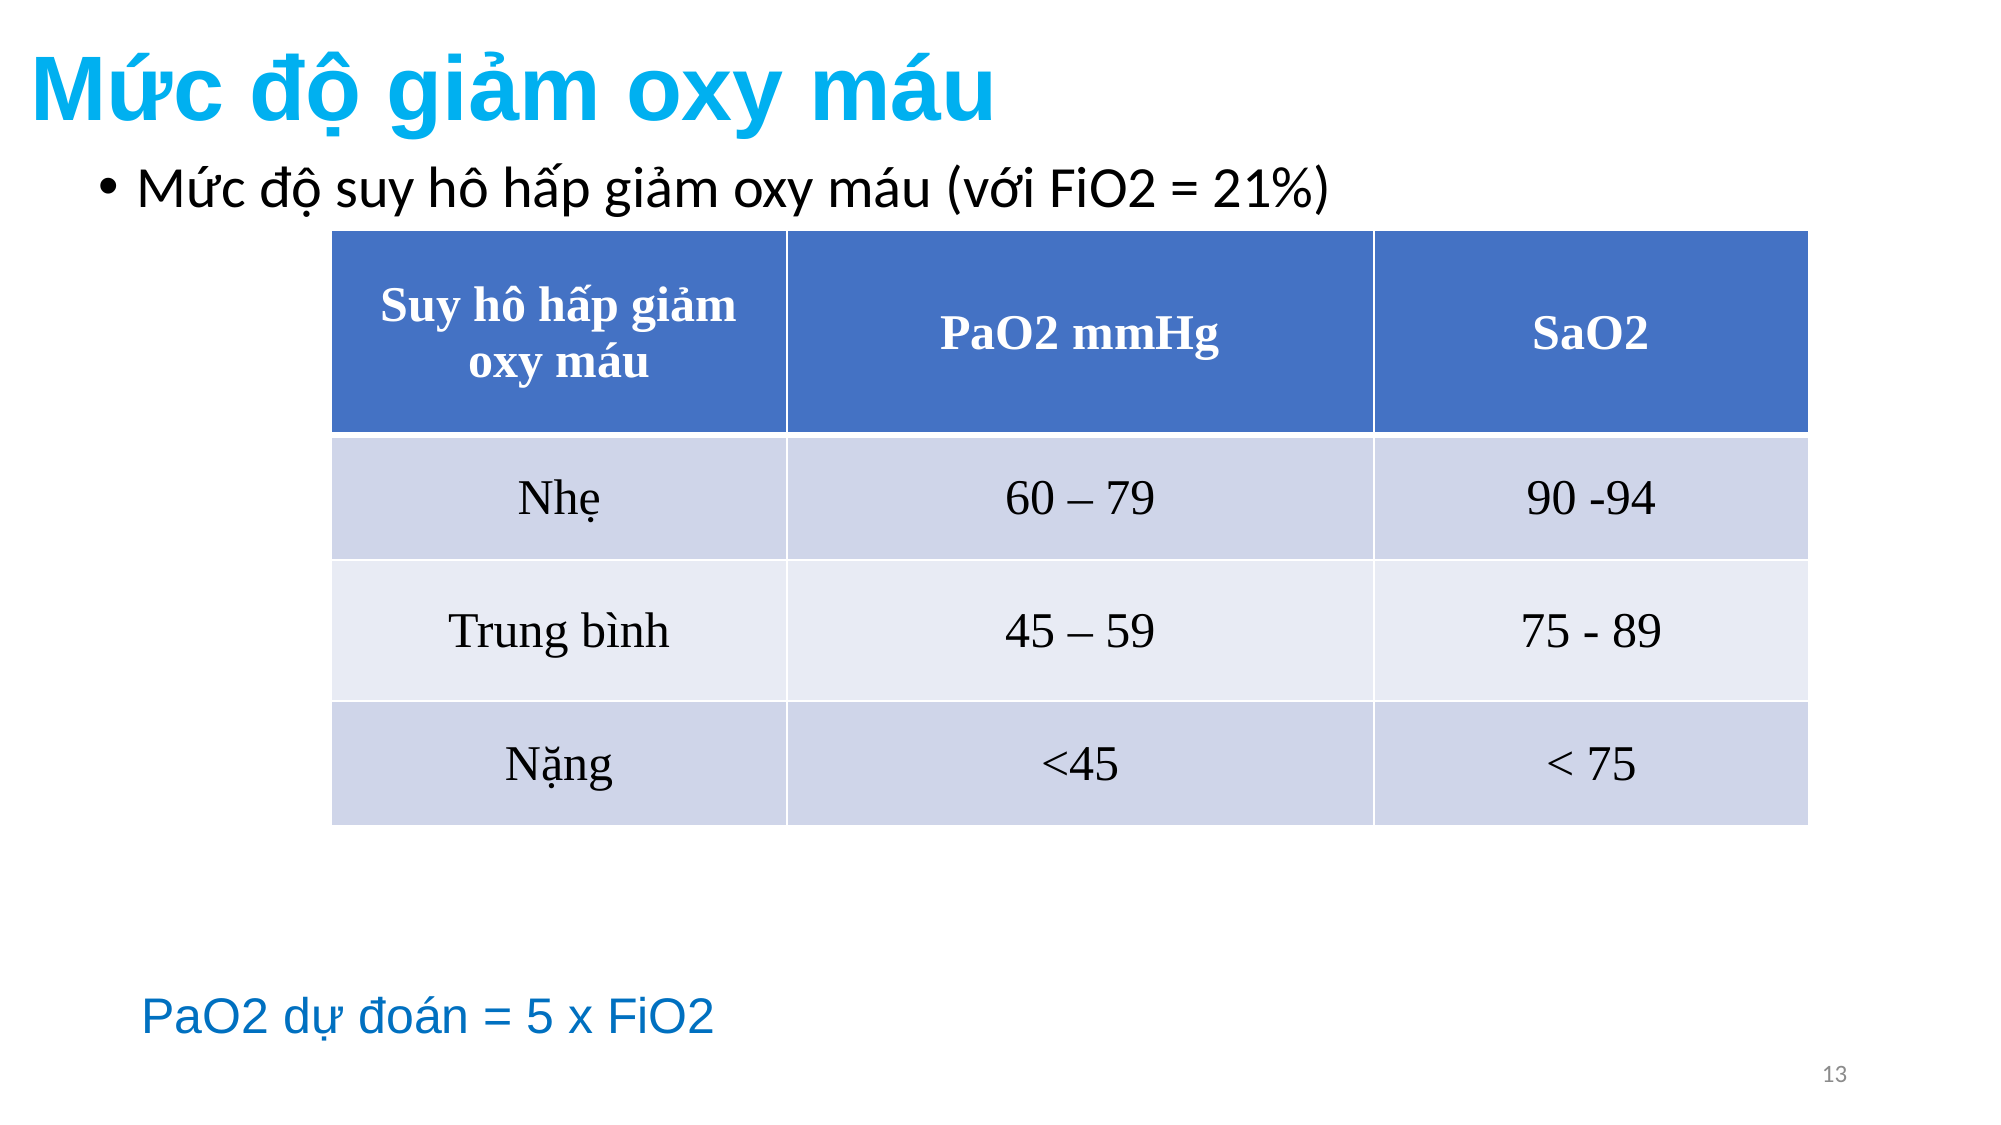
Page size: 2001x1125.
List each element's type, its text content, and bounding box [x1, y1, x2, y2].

table_cell < 75 [1375, 702, 1808, 825]
table_cell 75 - 89 [1375, 561, 1808, 700]
list Mức độ suy hô hấp giảm oxy máu (với FiO2 = 21%) [83, 149, 1809, 864]
table_cell Nặng [332, 702, 786, 825]
table_cell 90 -94 [1375, 438, 1808, 559]
table_header SaO2 [1375, 231, 1808, 432]
table_cell 60 – 79 [788, 438, 1373, 559]
table_header PaO2 mmHg [788, 231, 1373, 432]
table_cell Nhẹ [332, 438, 786, 559]
table_cell 45 – 59 [788, 561, 1373, 700]
slide_number 13 [1412, 1042, 1863, 1103]
slide_number PaO2 dự đoán = 5 x FiO2 [126, 940, 778, 1087]
title Mức độ giảm oxy máu [15, 12, 1741, 170]
table_header Suy hô hấp giảm oxy máu [332, 231, 786, 432]
table_cell <45 [788, 702, 1373, 825]
table_cell Trung bình [332, 561, 786, 700]
